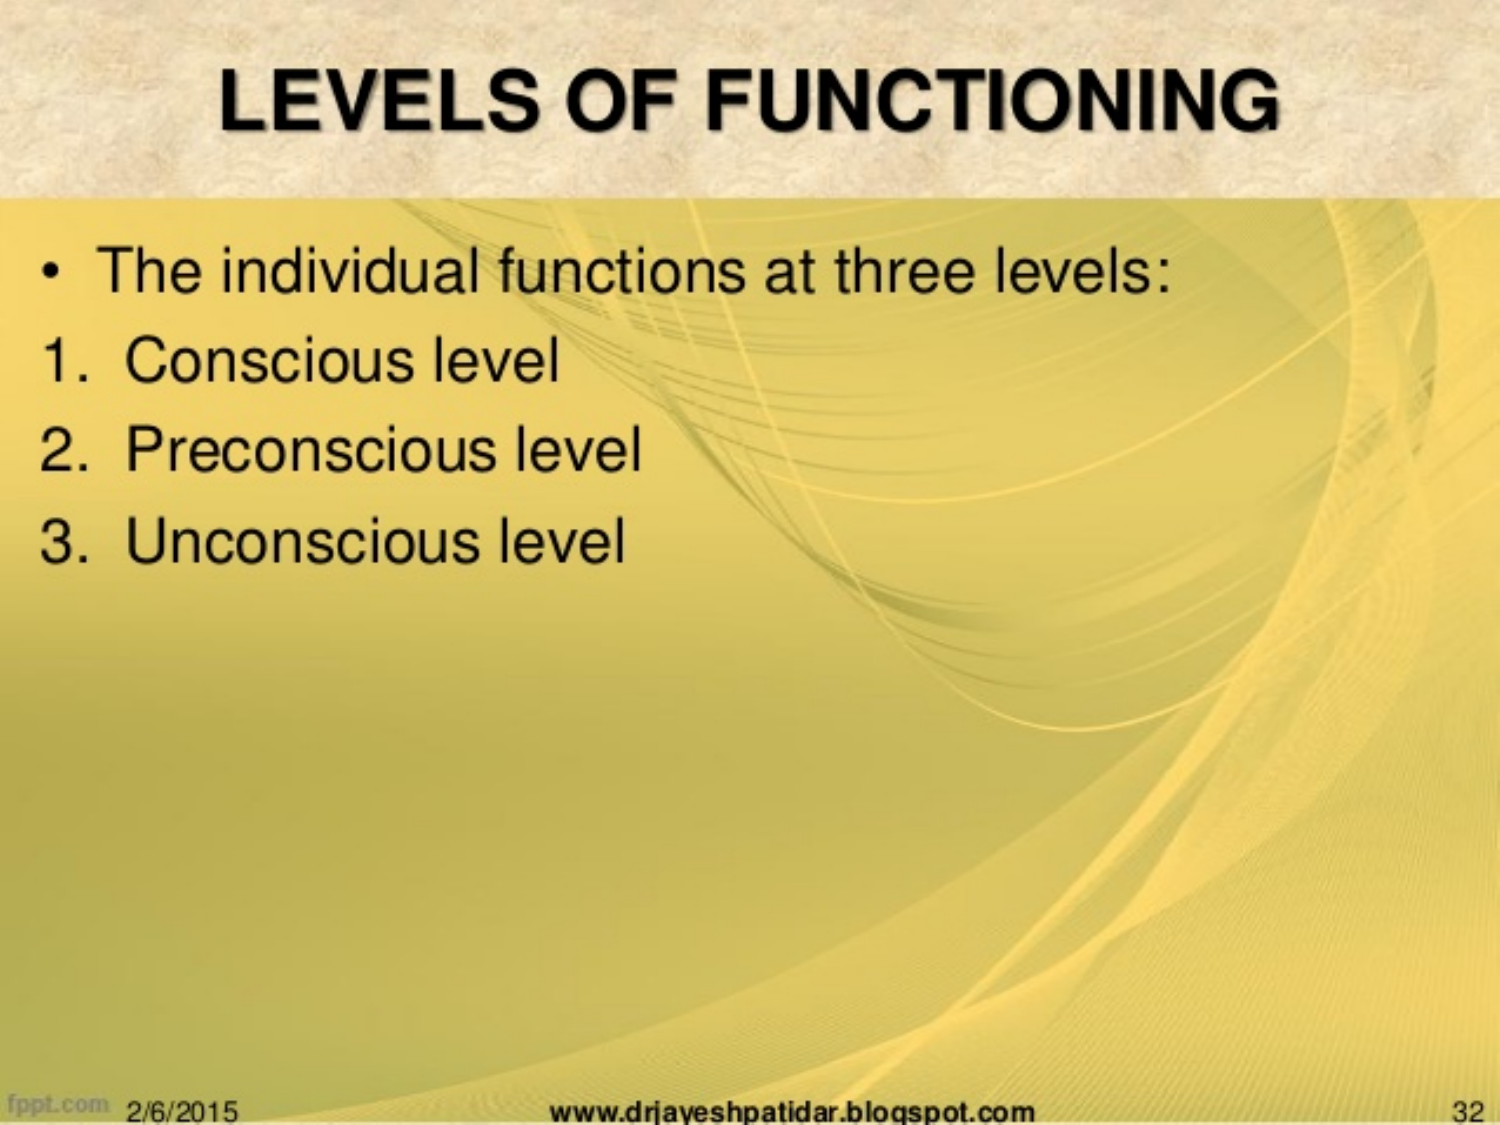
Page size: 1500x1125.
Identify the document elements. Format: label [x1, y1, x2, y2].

list [0, 0, 1500, 1125]
